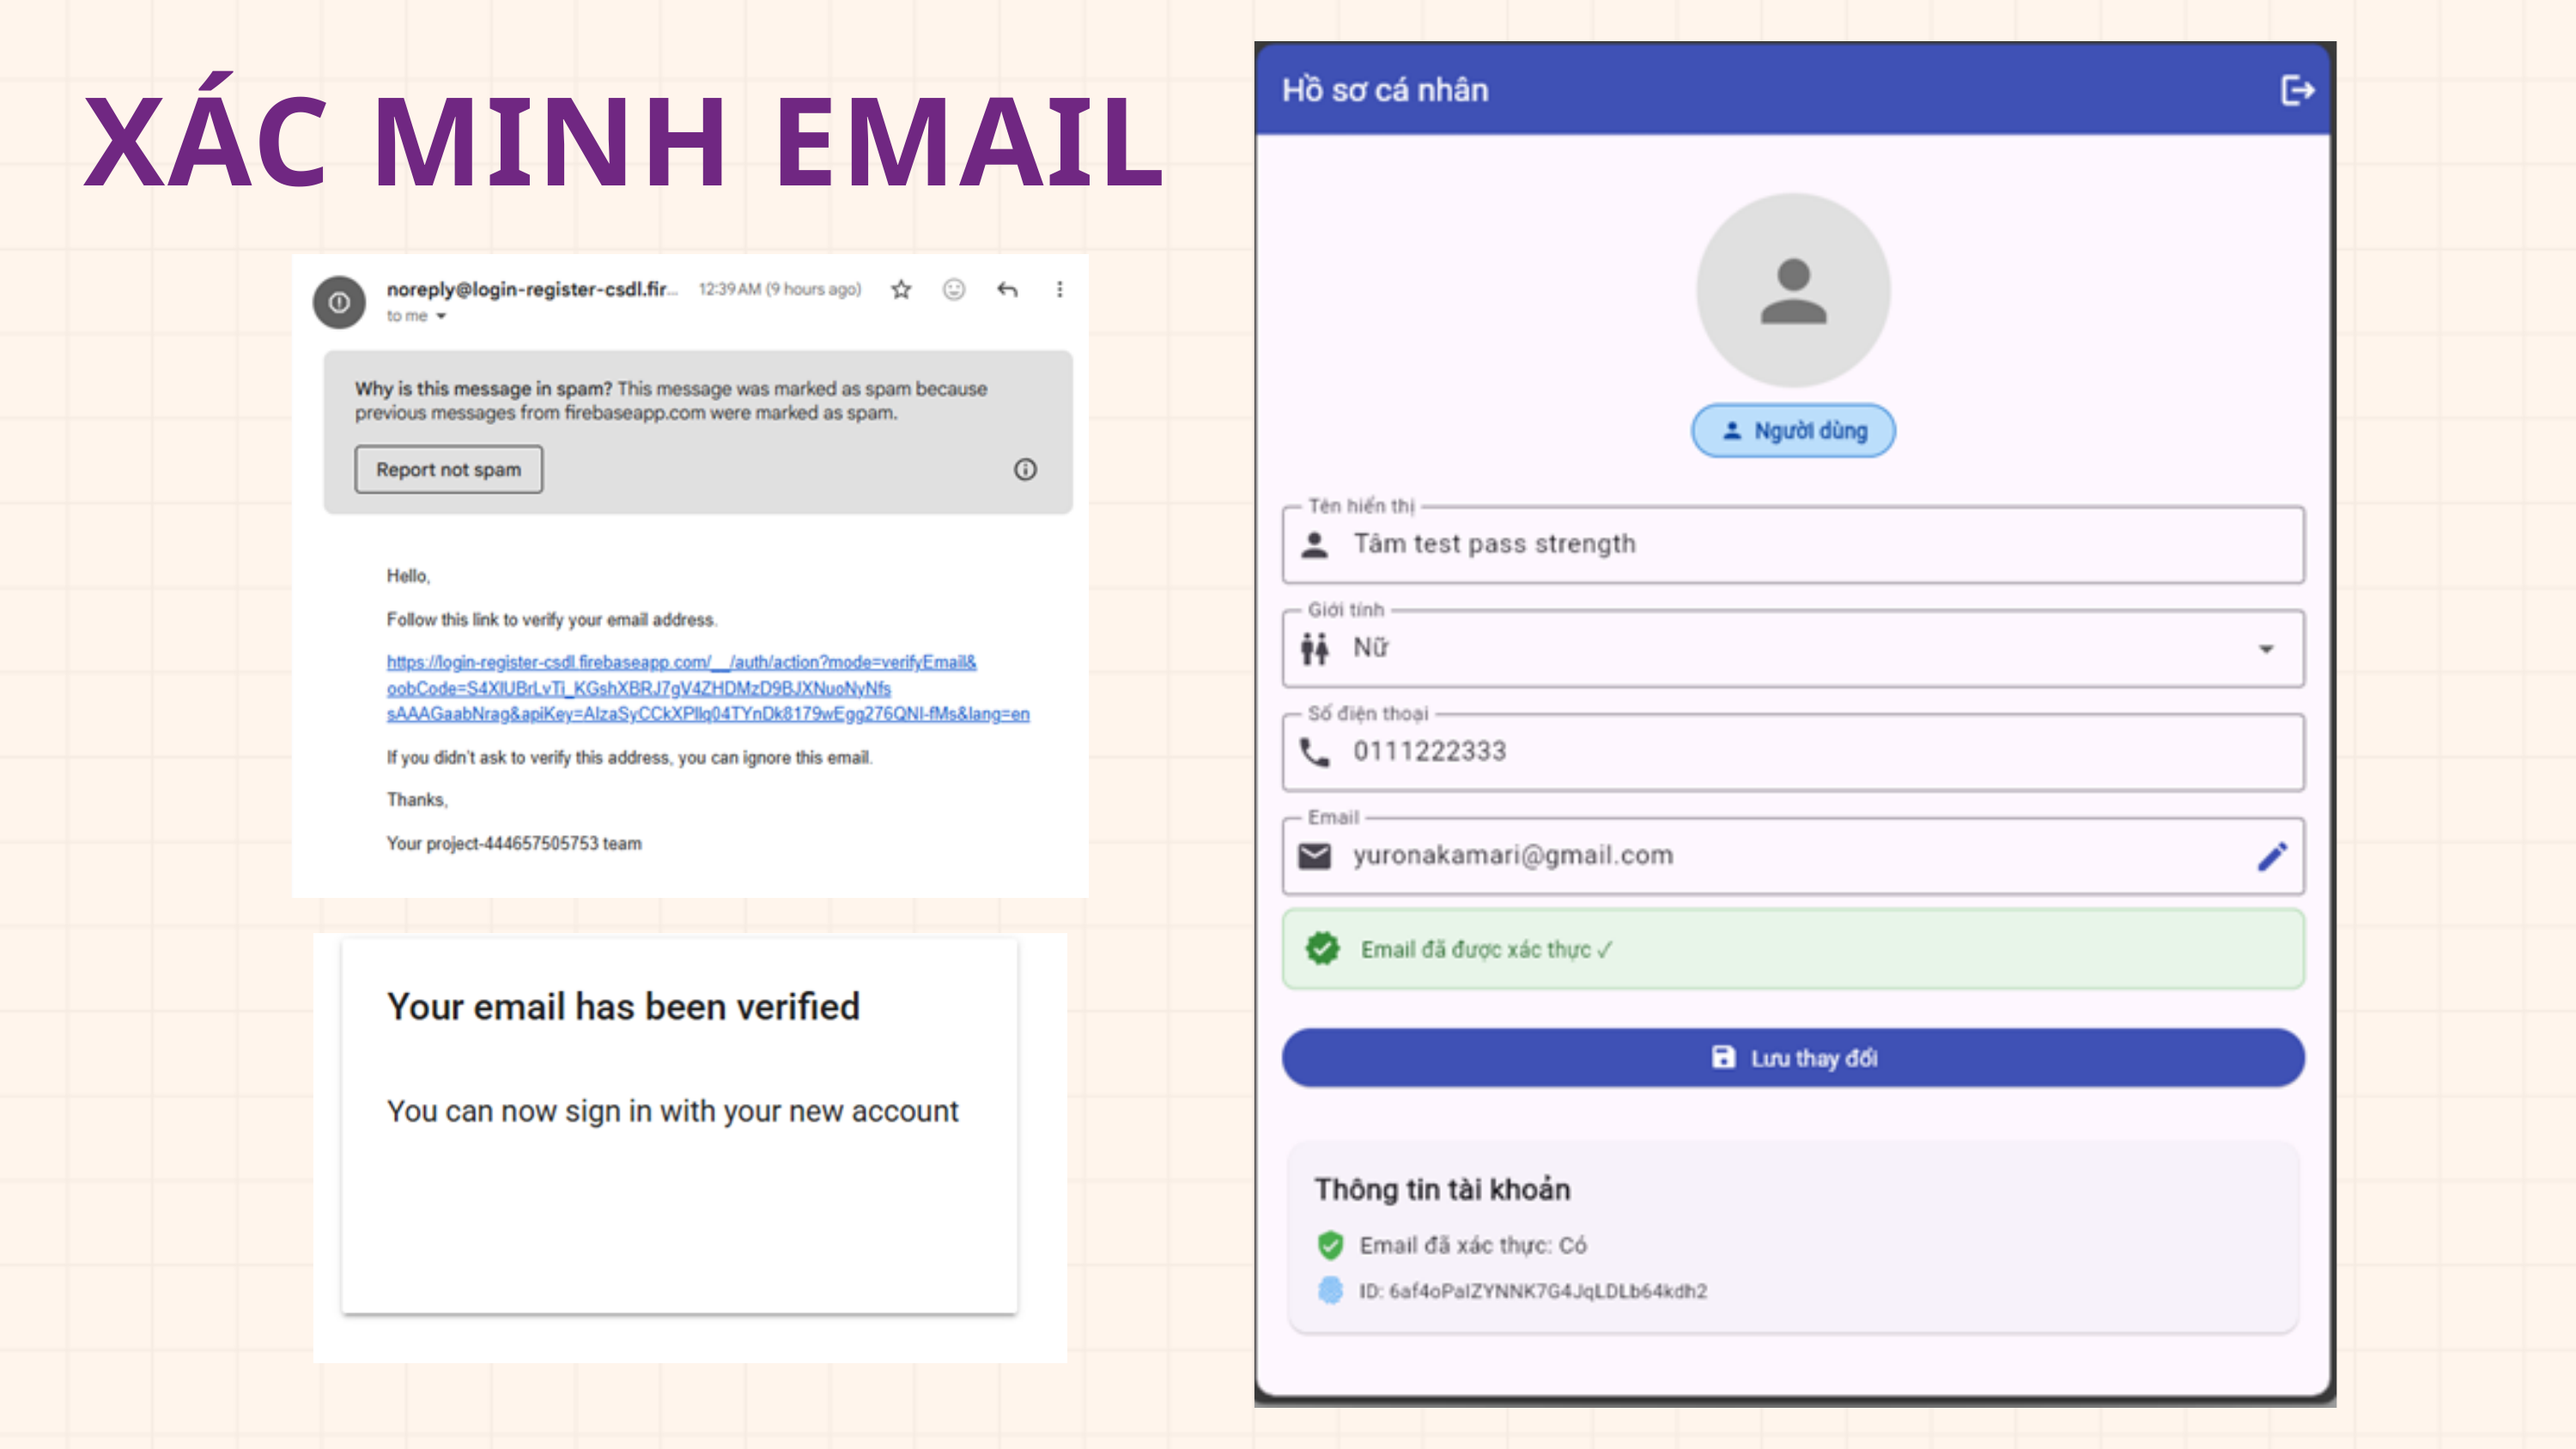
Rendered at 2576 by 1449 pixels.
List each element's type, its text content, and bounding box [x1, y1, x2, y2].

text_box XÁC MINH EMAIL [83, 86, 1309, 210]
text_box [1254, 41, 2337, 1408]
text_box [313, 933, 1067, 1363]
text_box [0, 0, 2576, 1449]
text_box [291, 254, 1090, 898]
